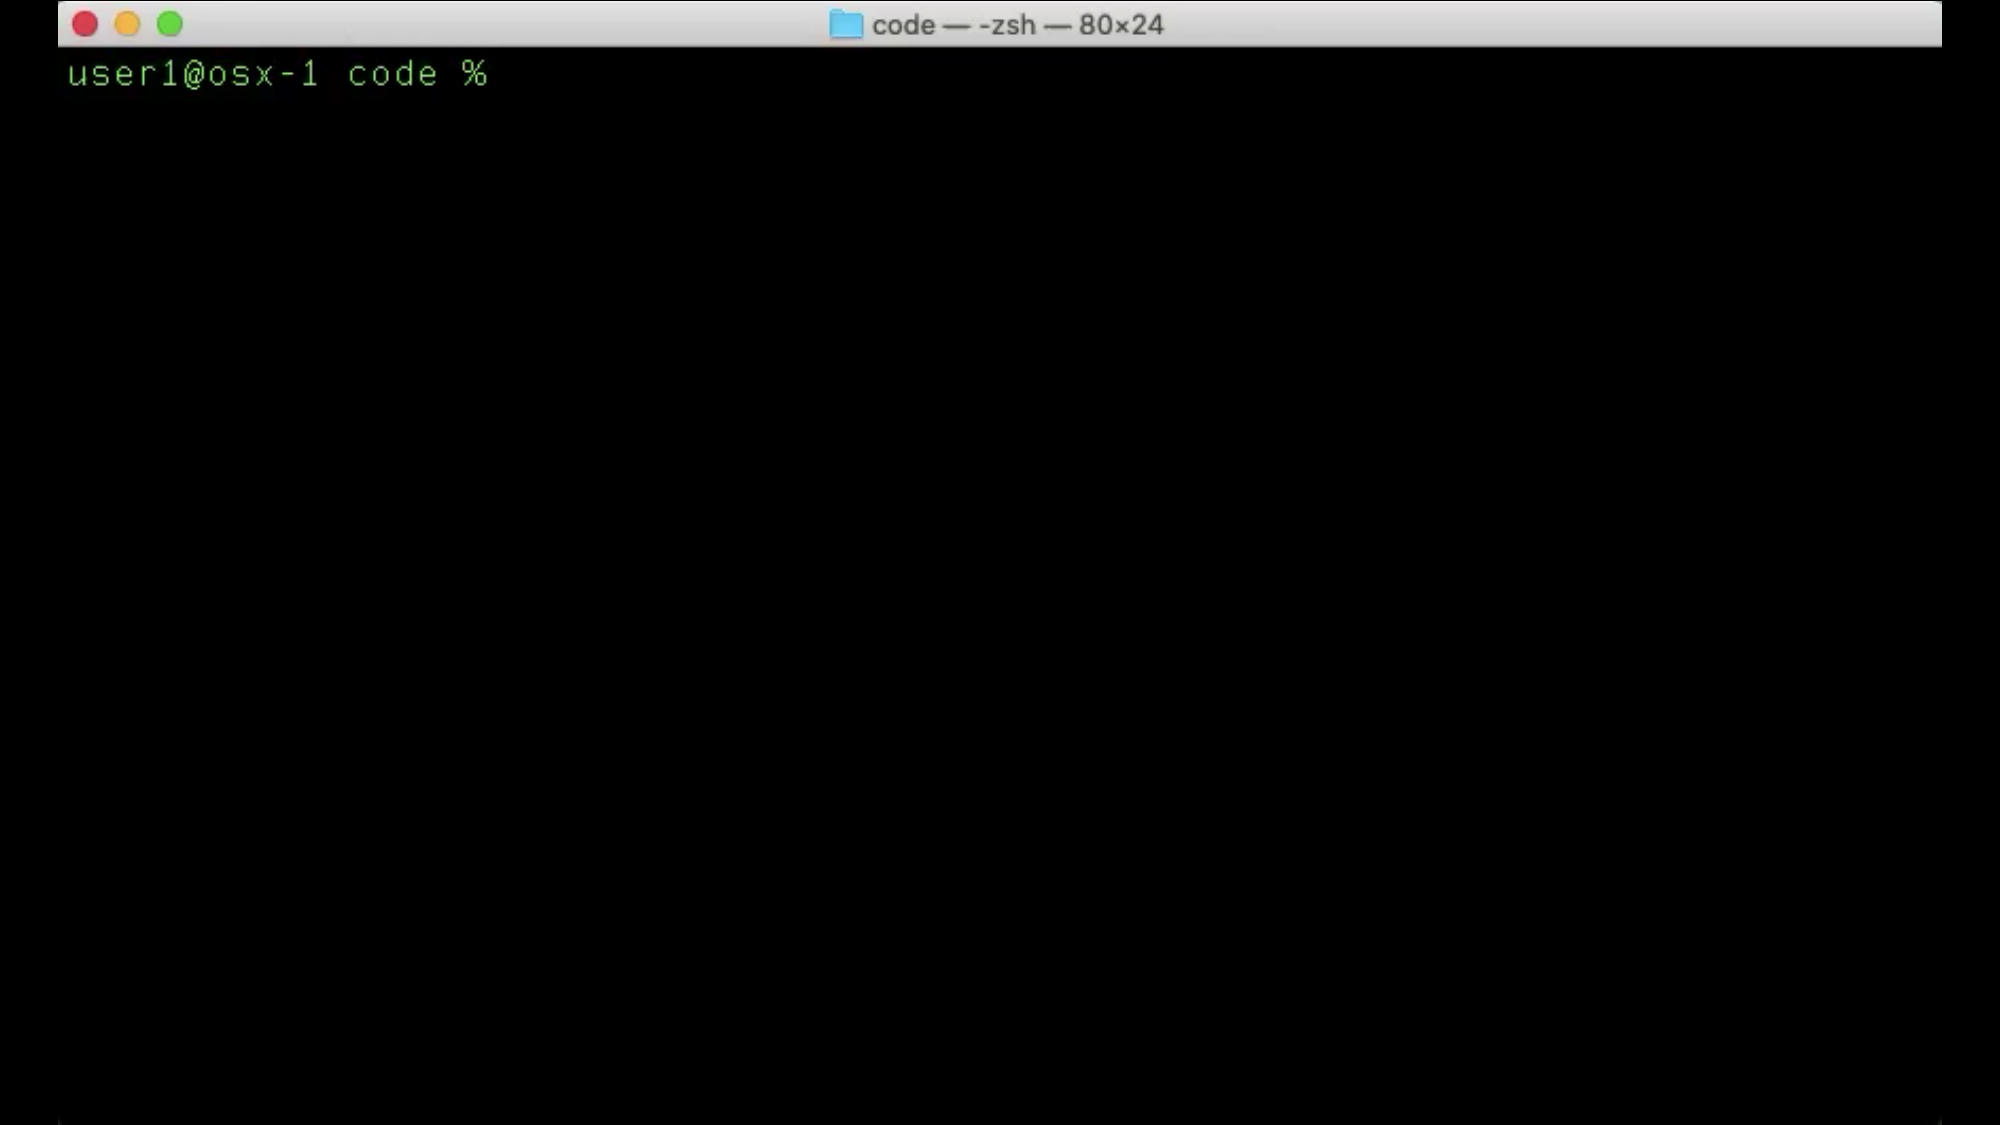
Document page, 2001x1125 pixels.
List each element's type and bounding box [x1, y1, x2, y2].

text_box [57, 0, 1943, 1125]
